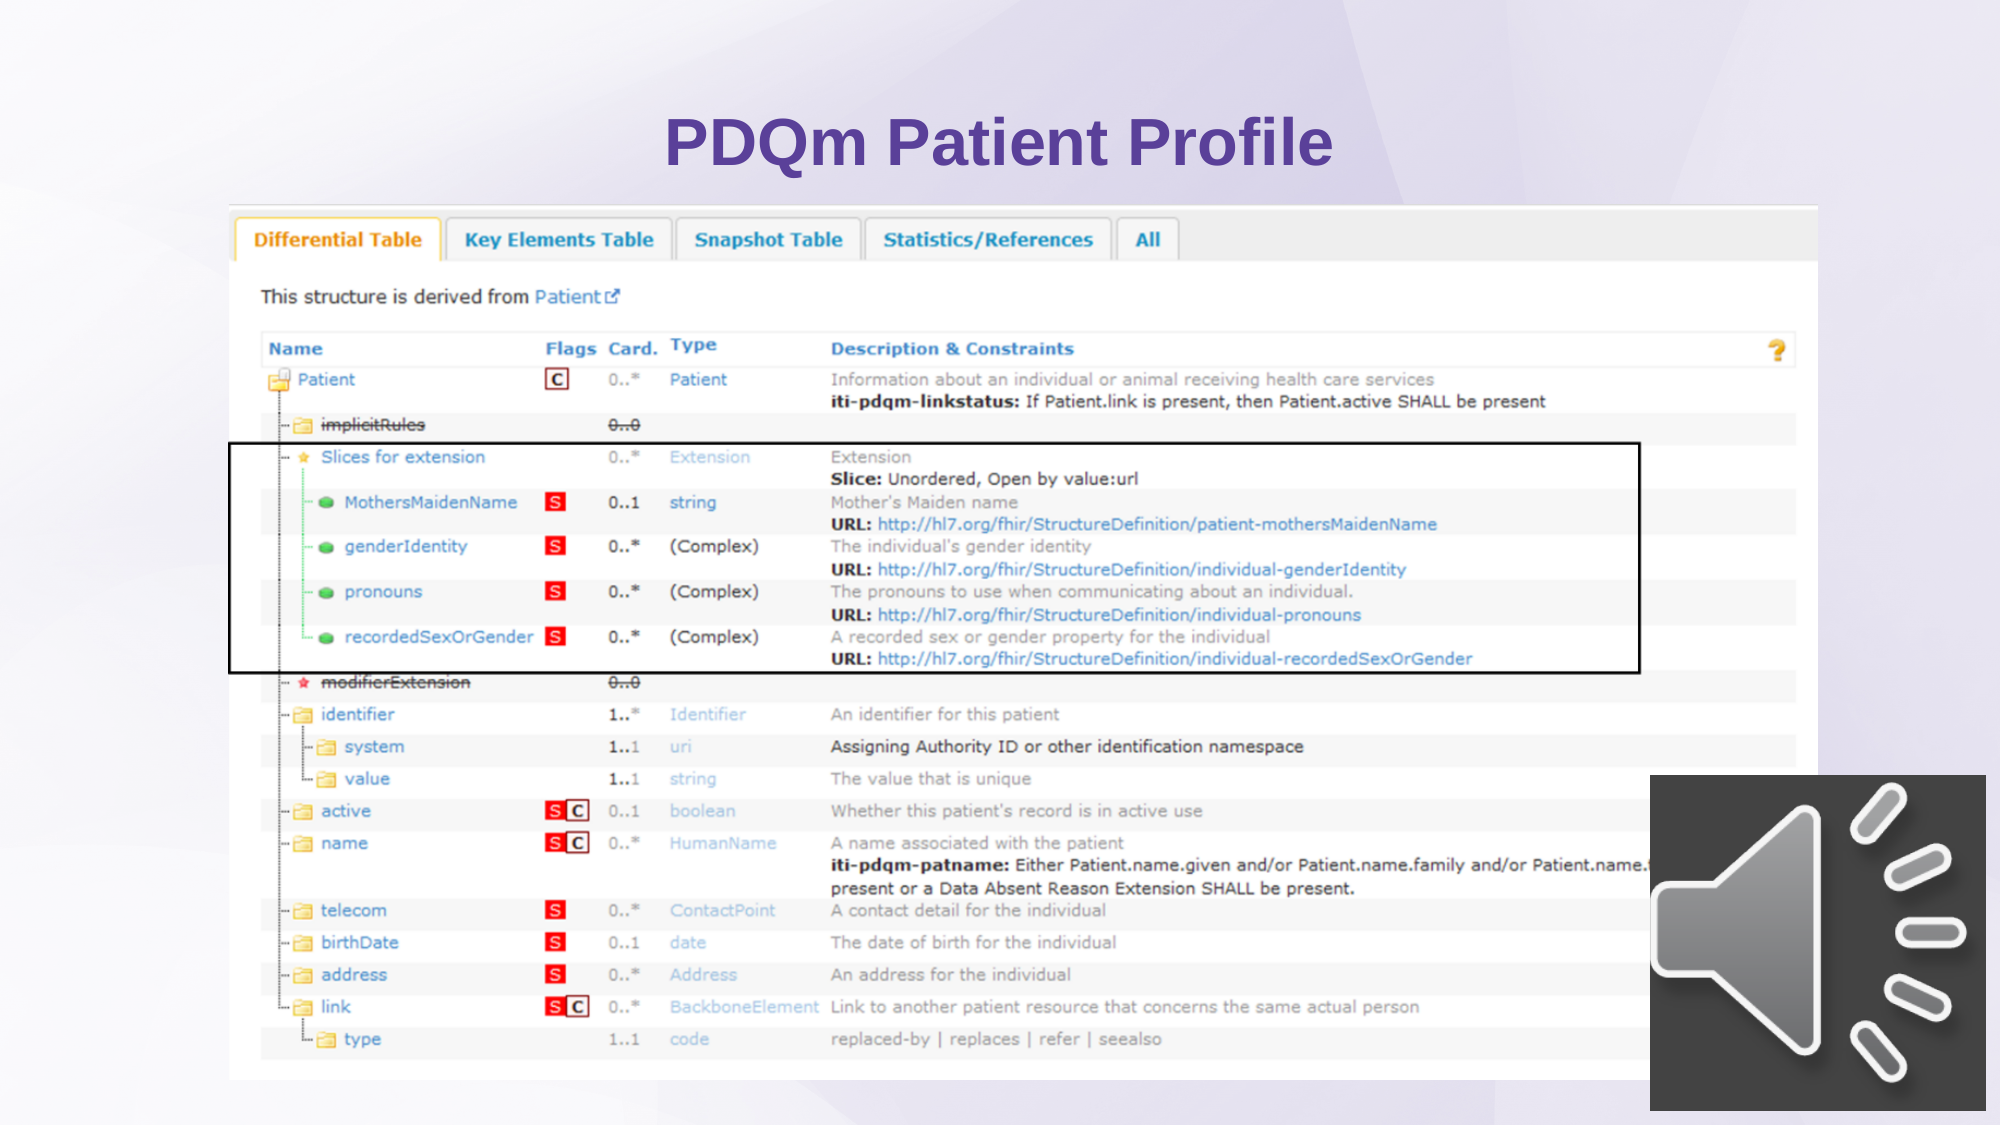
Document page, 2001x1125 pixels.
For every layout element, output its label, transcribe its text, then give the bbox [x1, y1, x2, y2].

title PDQm Patient Profile [99, 45, 1900, 233]
picture [227, 204, 1987, 1112]
